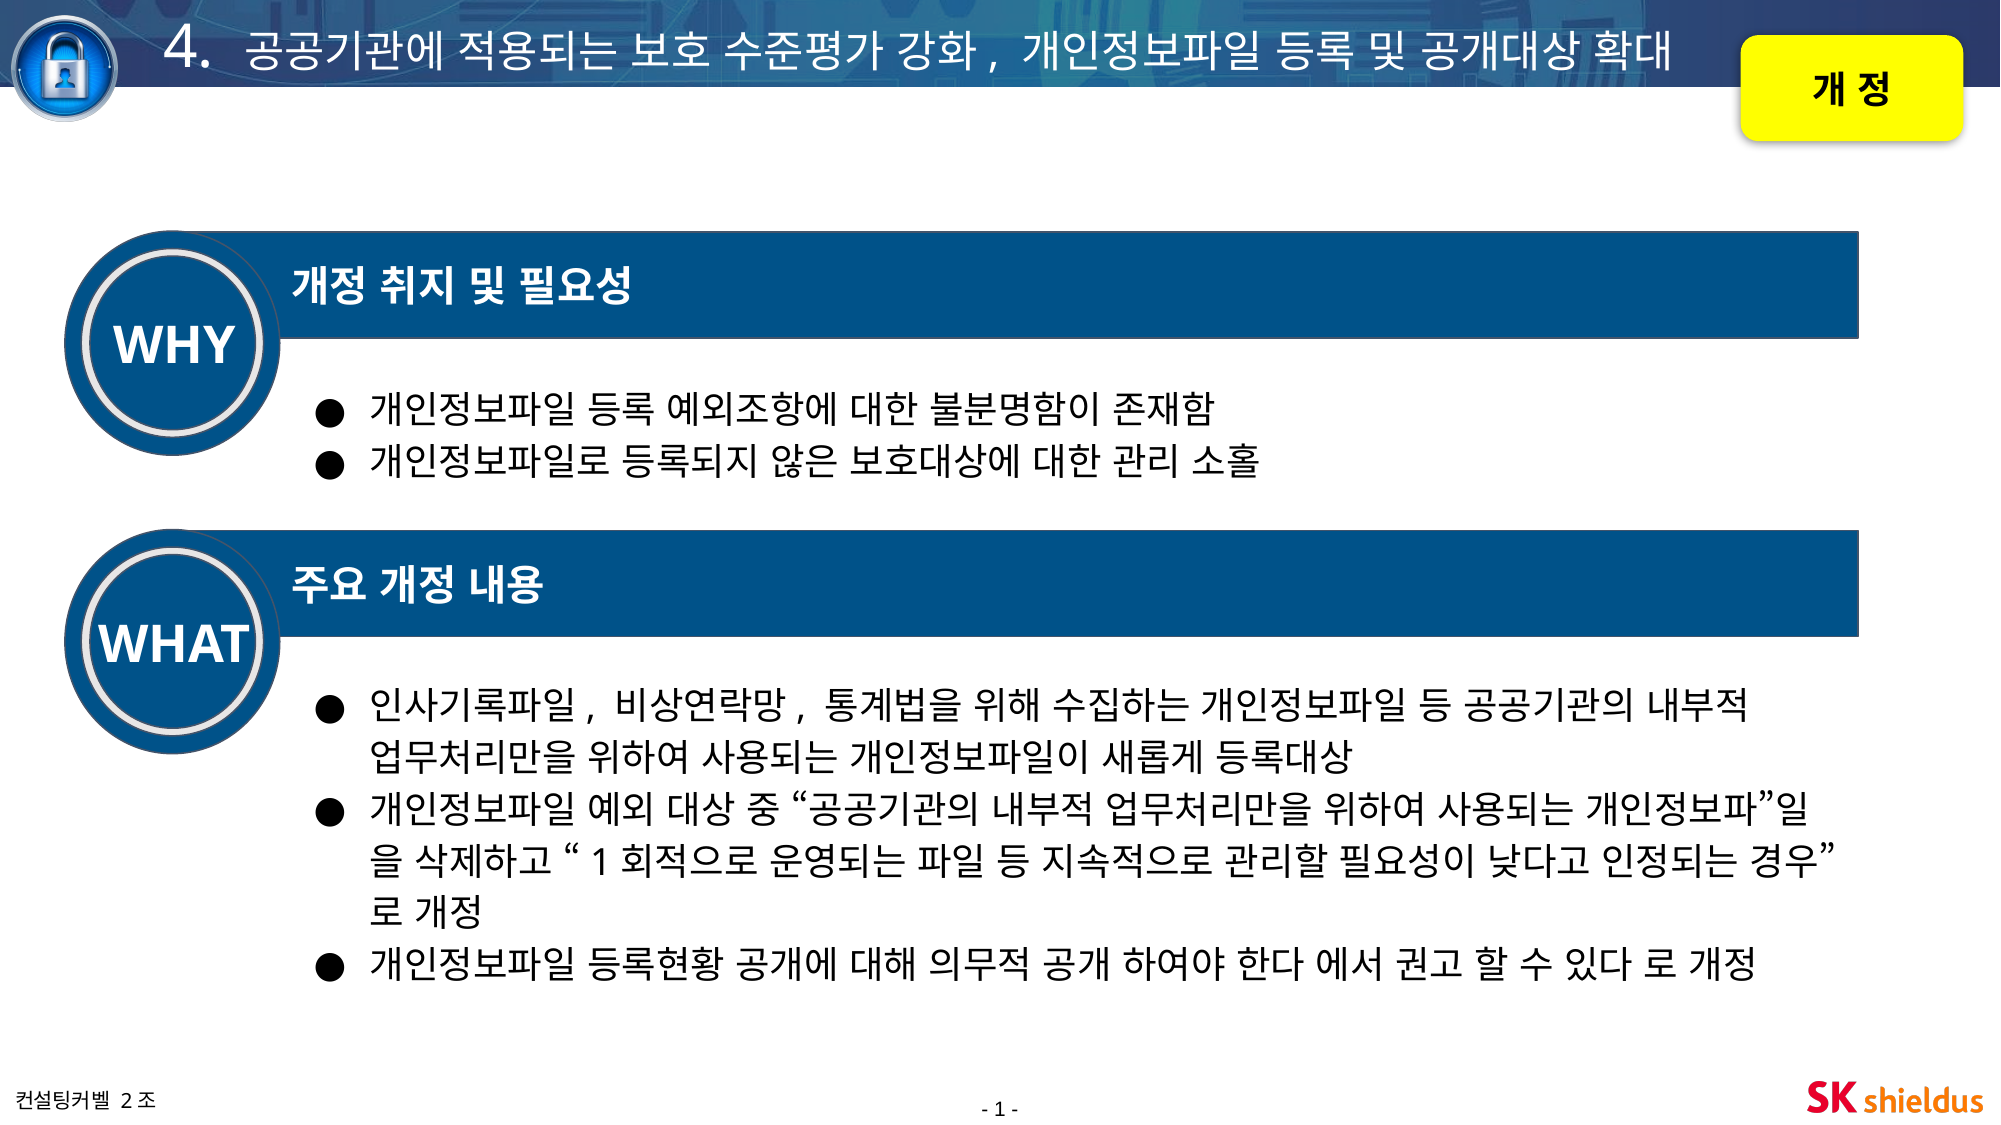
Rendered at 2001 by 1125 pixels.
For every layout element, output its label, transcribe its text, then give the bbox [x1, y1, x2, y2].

text_box [1693, 231, 1858, 338]
text_box [112, 436, 233, 456]
text_box 개정 취지 및 필요성 [275, 226, 1693, 344]
text_box 개인정보파일 등록 예외조항에 대한 불분명함이 존재함 개인정보파일로 등록되지 않은 보호대상에 대한 관리 소홀 [279, 344, 1861, 519]
text_box [187, 231, 275, 306]
text_box WHAT [76, 549, 272, 734]
text_box [111, 231, 234, 251]
text_box [1693, 530, 1858, 637]
slide_number - 1 - [939, 1088, 1060, 1125]
picture [1807, 1081, 1983, 1113]
text_box [64, 293, 76, 393]
text_box 인사기록파일, 비상연락망, 통계법을 위해 수집하는 개인정보파일 등 공공기관의 내부적 업무처리만을 위하여 사용되는 개인정보파일이 새롭게 등록대상 개인정보파일 예외 대상 중 “공공기관의 내부적 업무처리만을 위하여 사용되는 개인정보파”일 을 삭제하고 “1회적으로 운영되는 파일 등 지속적으로 관리할 필요성이 낮다고 인정되는 경우”로 개정 개인정보파일 등록현황 공개에 대해 의무적 공개 하여야 한다 에서 권고 할 수 있다 로 개정 [279, 674, 1858, 988]
text_box [272, 599, 280, 684]
text_box 주요 개정 내용 [275, 525, 1693, 643]
text_box [111, 529, 233, 549]
picture [11, 15, 118, 122]
text_box 4. 공공기관에 적용되는 보호 수준평가 강화, 개인정보파일 등록 및 공개대상 확대 [148, 0, 1841, 86]
text_box [190, 530, 275, 605]
text_box [64, 592, 76, 692]
text_box [111, 734, 234, 754]
text_box [272, 301, 280, 385]
text_box WHY [76, 251, 272, 436]
text_box 개 정 [1740, 35, 1964, 142]
